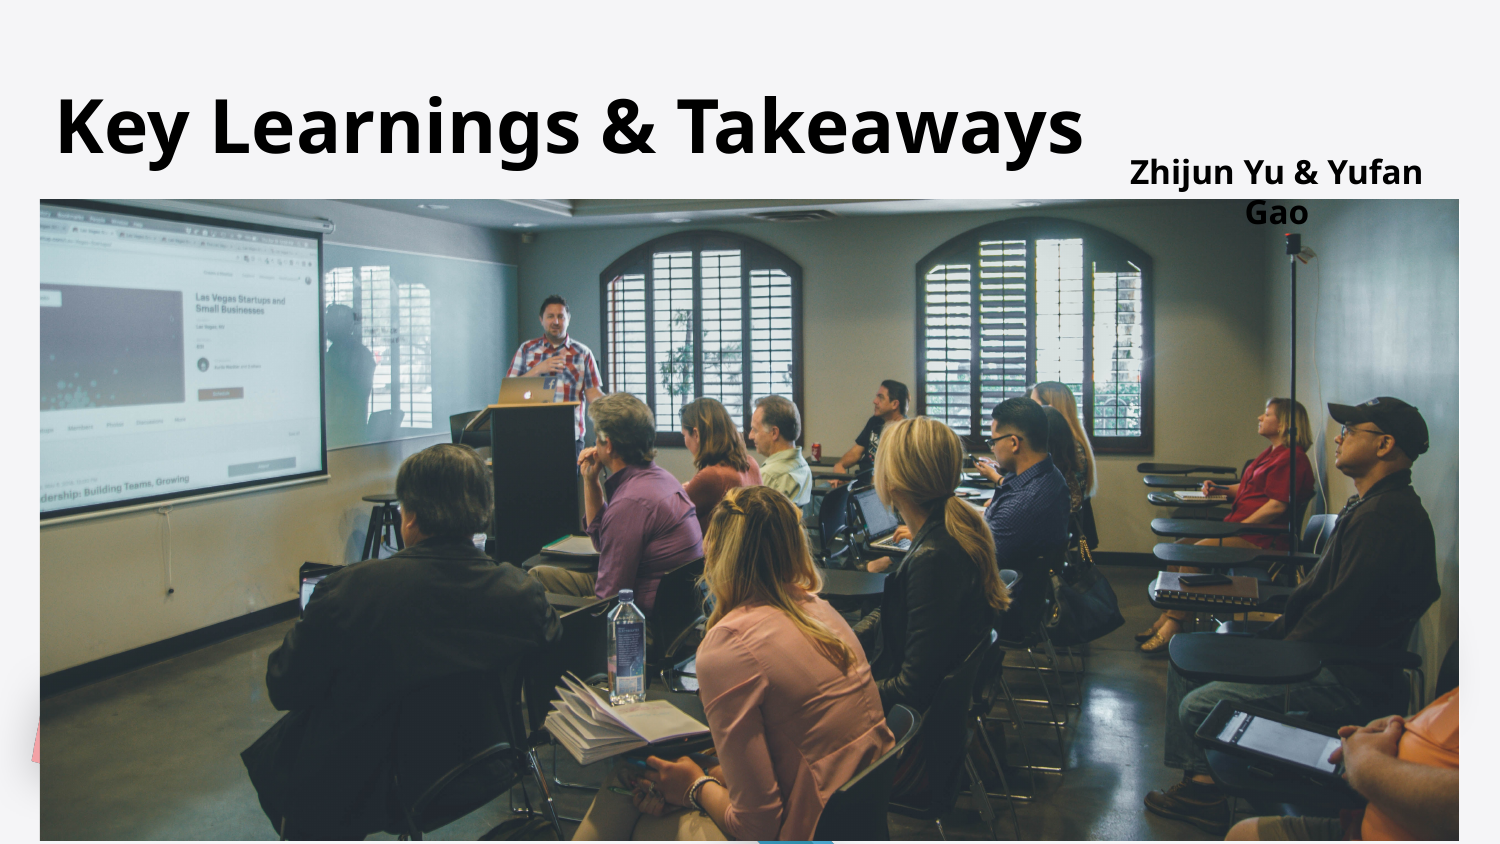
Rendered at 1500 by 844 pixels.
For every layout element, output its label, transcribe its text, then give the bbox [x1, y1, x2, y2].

text_box Key Learnings & Takeaways [39, 63, 1459, 184]
text_box Zhijun Yu & Yufan Gao [1079, 143, 1475, 239]
picture [0, 198, 1460, 844]
